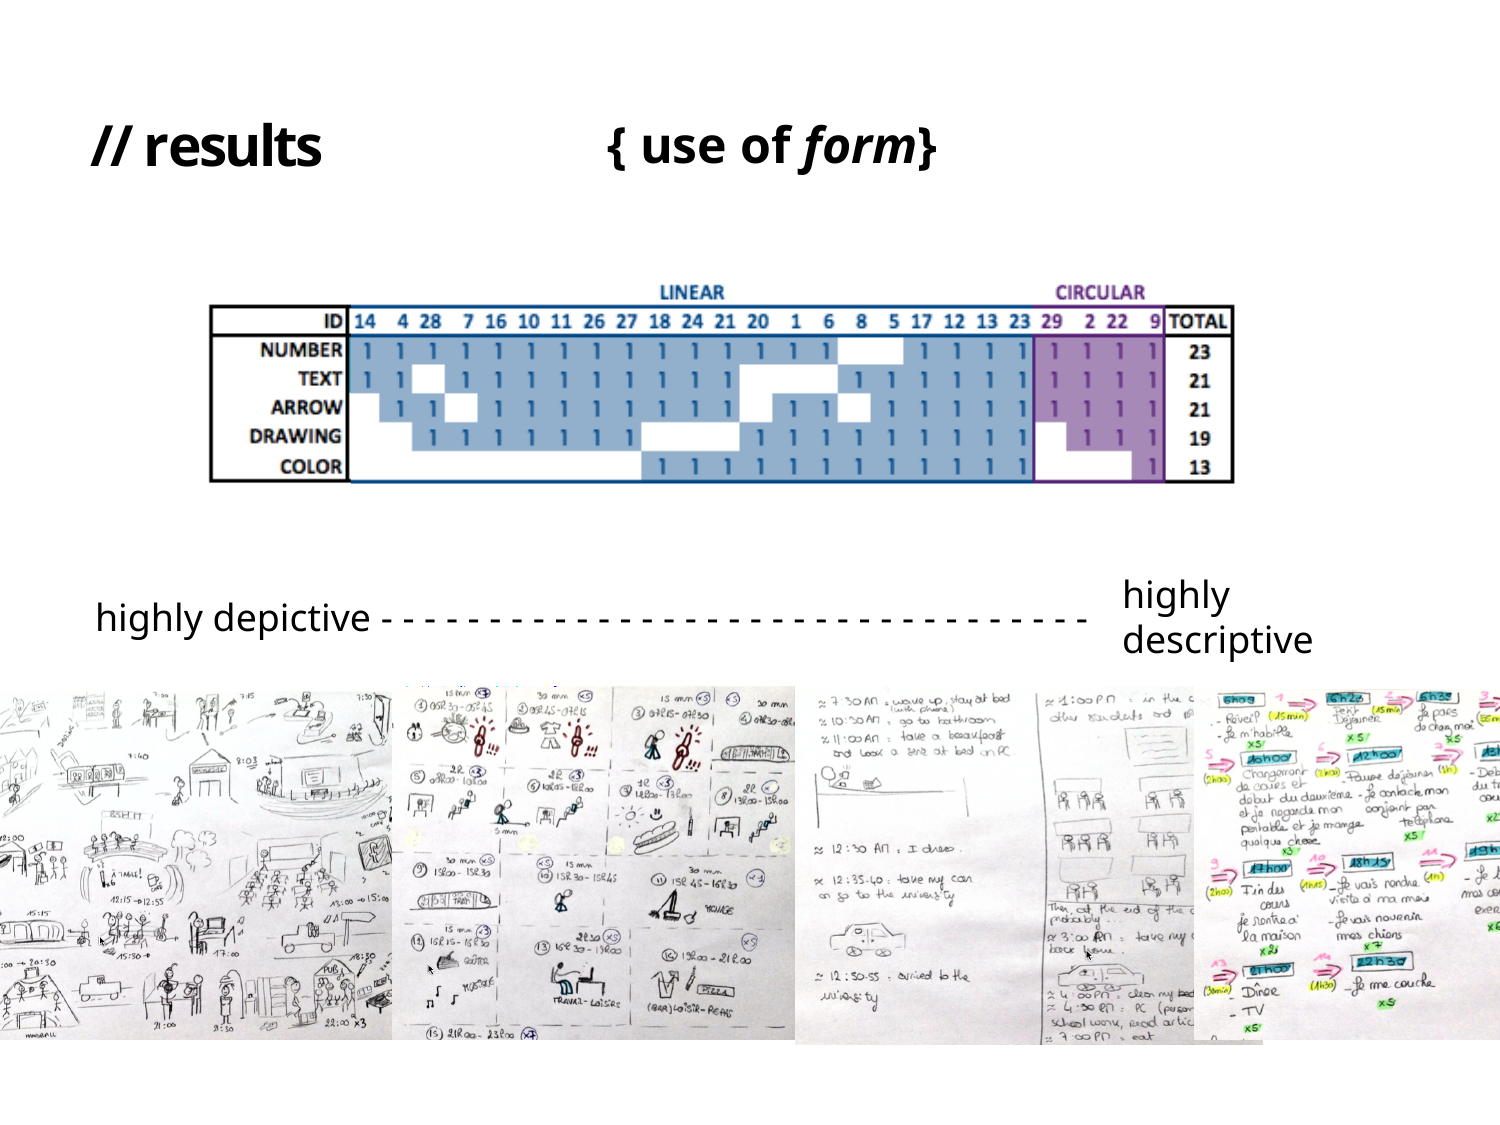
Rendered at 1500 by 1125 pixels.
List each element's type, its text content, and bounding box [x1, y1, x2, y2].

text_box // results [86, 95, 834, 178]
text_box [203, 246, 1262, 512]
text_box { use of form} [586, 105, 946, 182]
text_box highly descriptive [1113, 563, 1435, 670]
picture [0, 684, 1500, 1045]
text_box highly depictive - - - - - - - - - - - - - - - - - - - - - - - - - - - - - - - - - [86, 585, 1125, 648]
